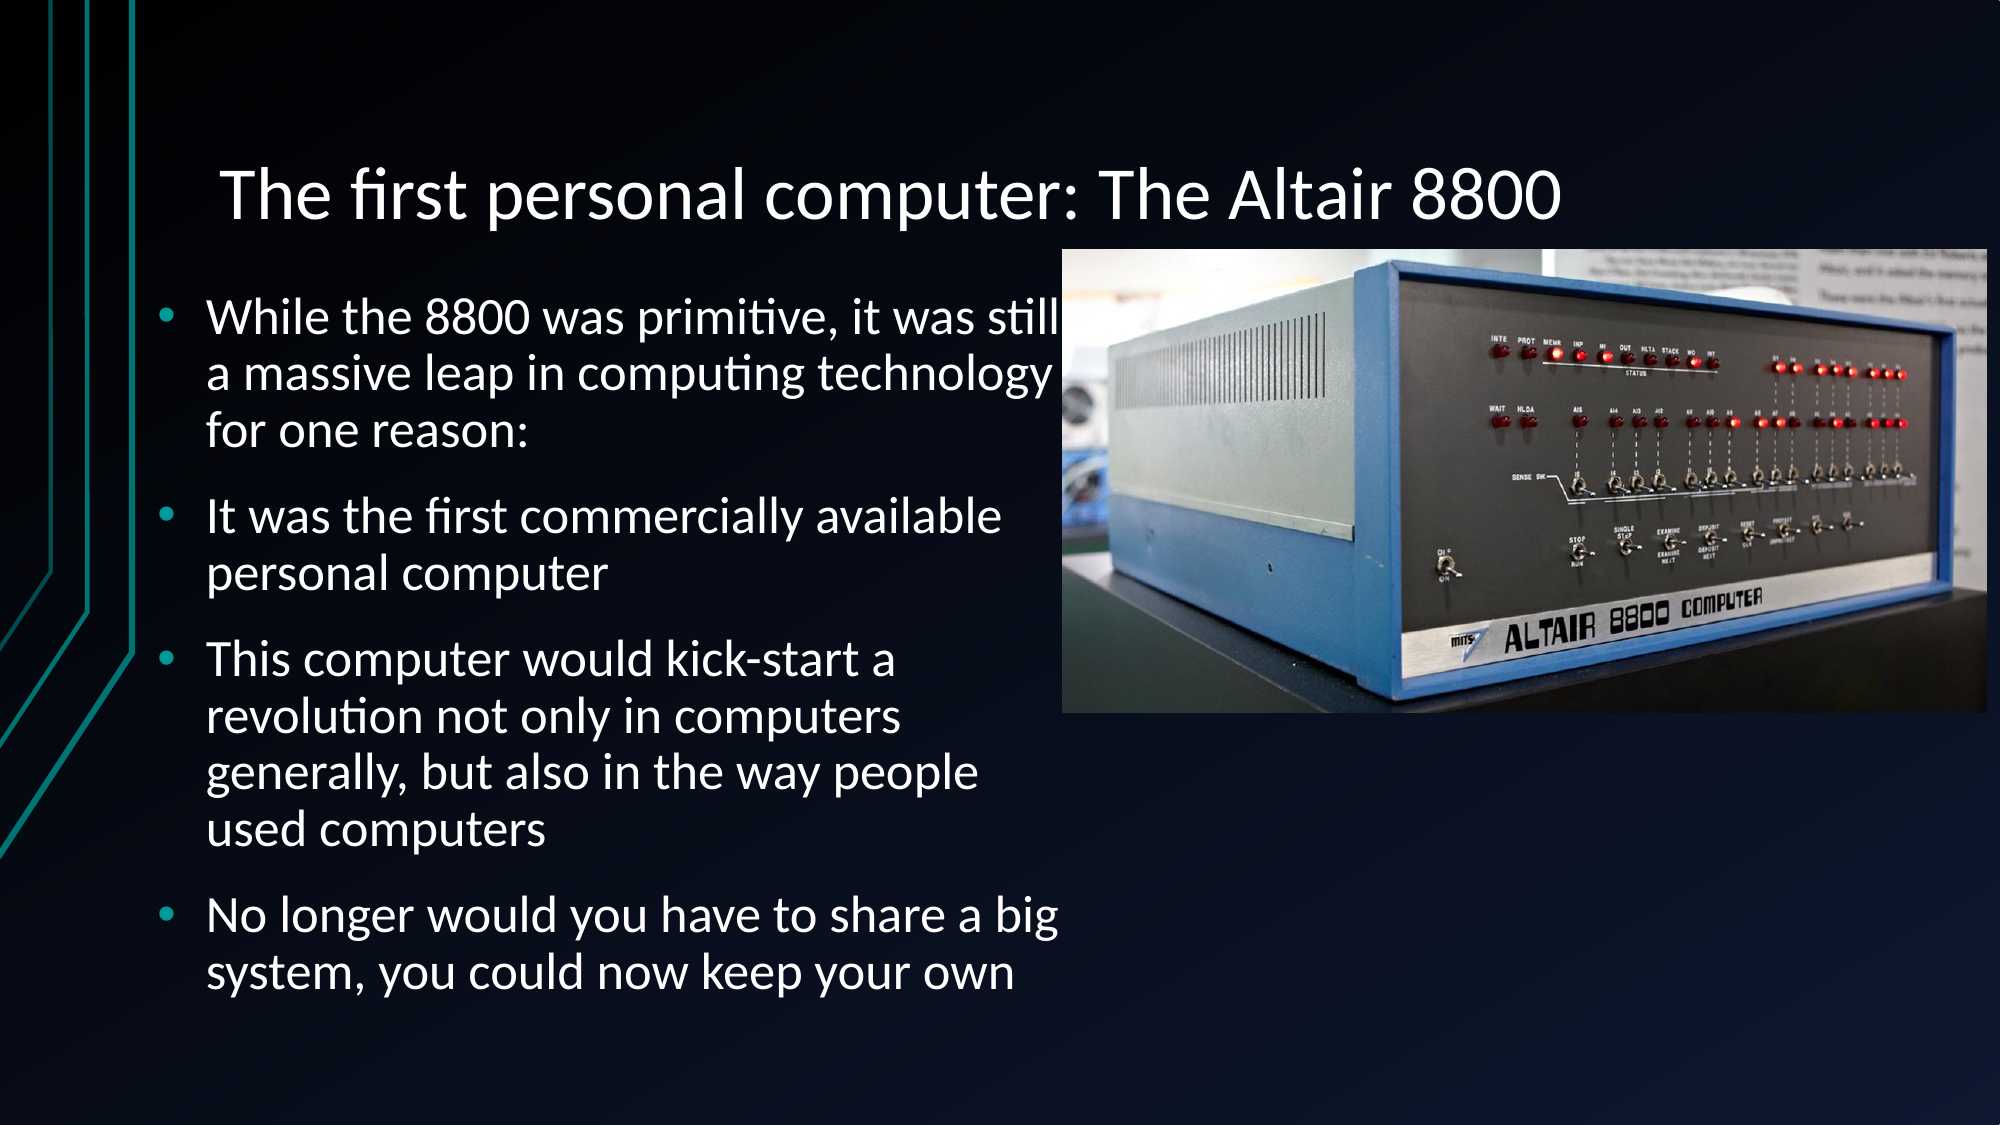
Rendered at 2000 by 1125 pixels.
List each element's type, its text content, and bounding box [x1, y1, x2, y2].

picture [1061, 249, 1988, 713]
list While the 8800 was primitive, it was still a massive leap in computing technology for one reason: It was the first commercially available personal computer This computer would kick-start a revolution not only in computers generally, but also in the way people used computers No longer would you have to share a big system, you could now keep your own [137, 279, 1113, 1012]
title The first personal computer: The Altair 8800 [199, 45, 1900, 246]
